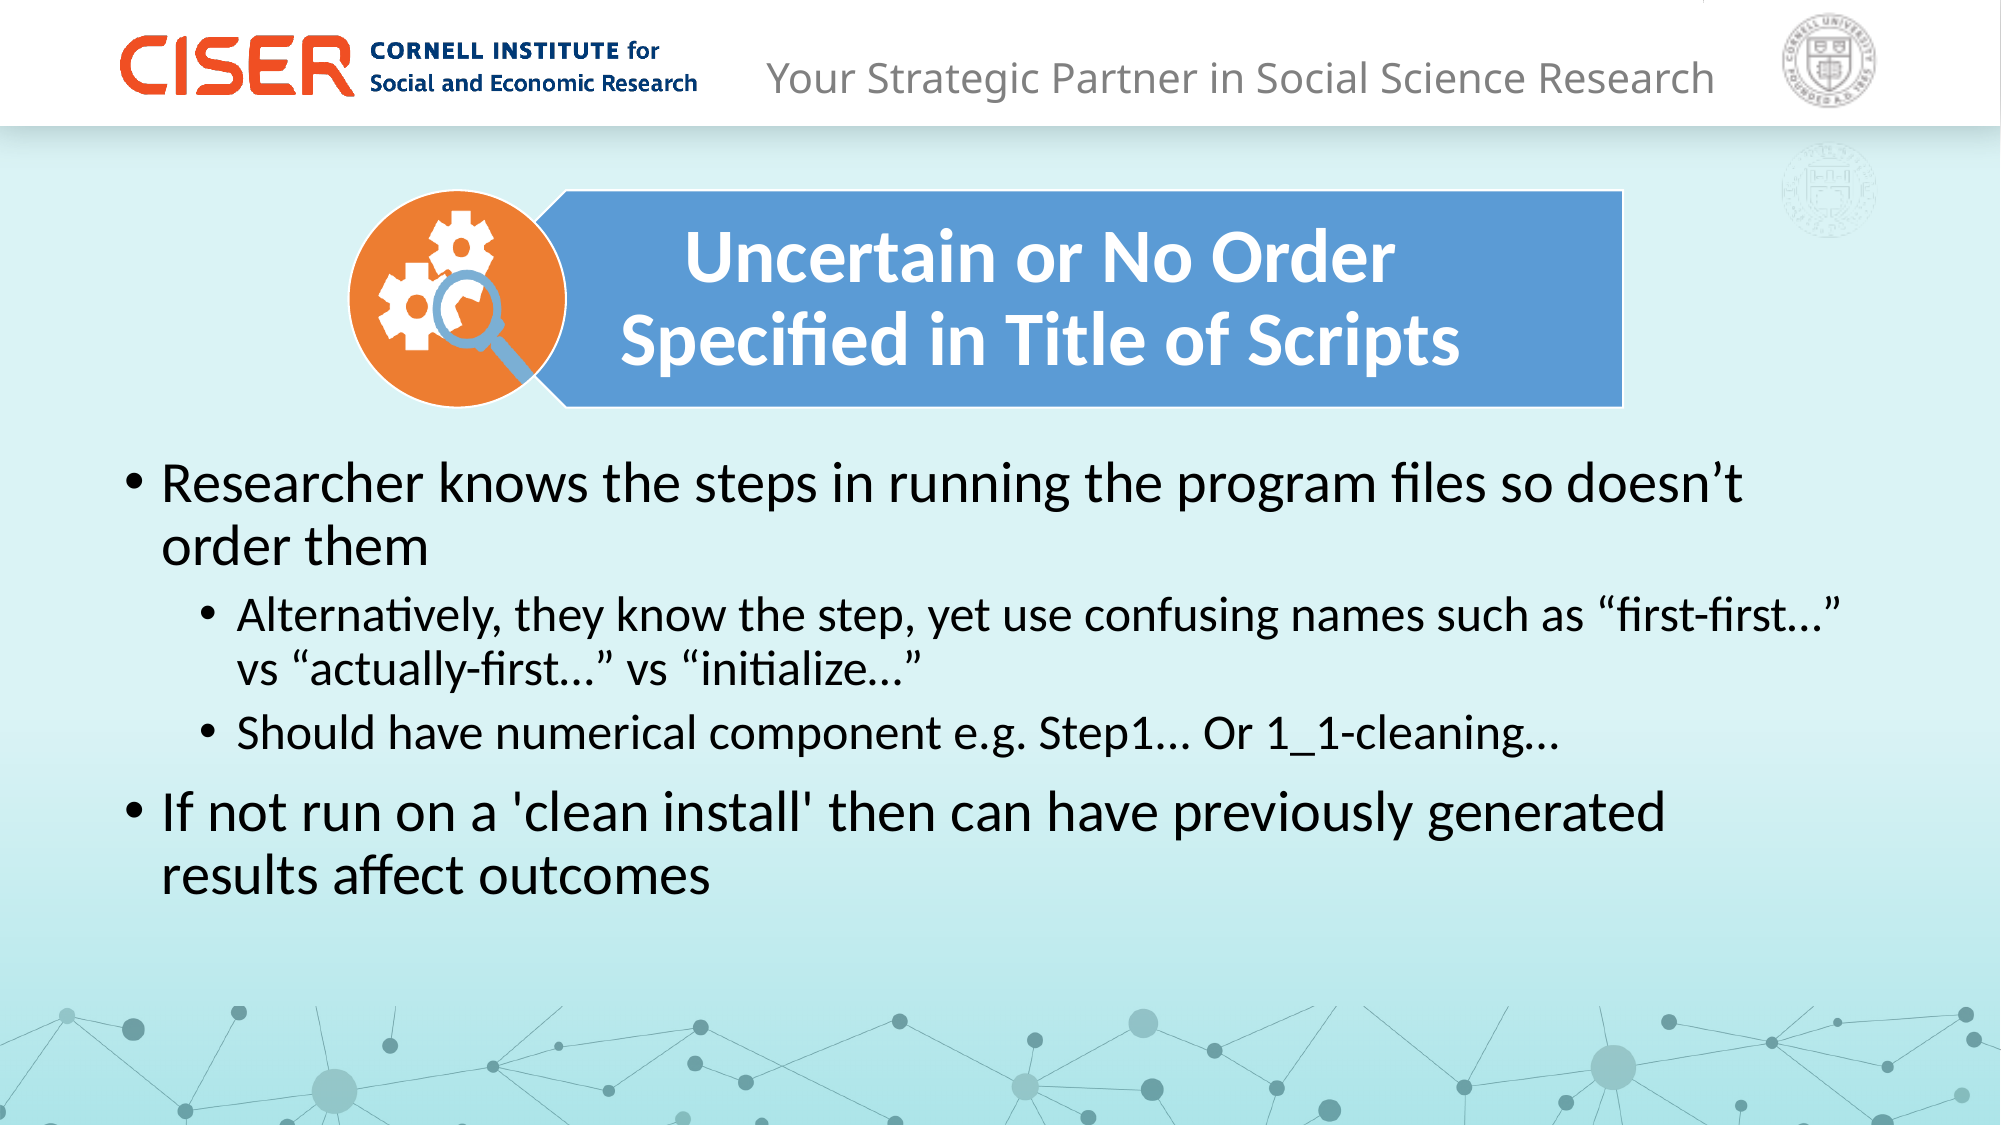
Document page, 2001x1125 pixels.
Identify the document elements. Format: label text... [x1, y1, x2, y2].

list Researcher knows the steps in running the program files so doesn’t order them Alternatively, they know the step, yet use confusing names such as “first-first…” vs “actually-first…” vs “initialize…” Should have numerical component e.g. Step1... Or 1_1-cleaning… If not run on a 'clean install' then can have previously generated results affect outcomes [109, 444, 1863, 1020]
text_box [0, 125, 2000, 1125]
picture [53, 0, 763, 125]
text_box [109, 190, 1863, 408]
